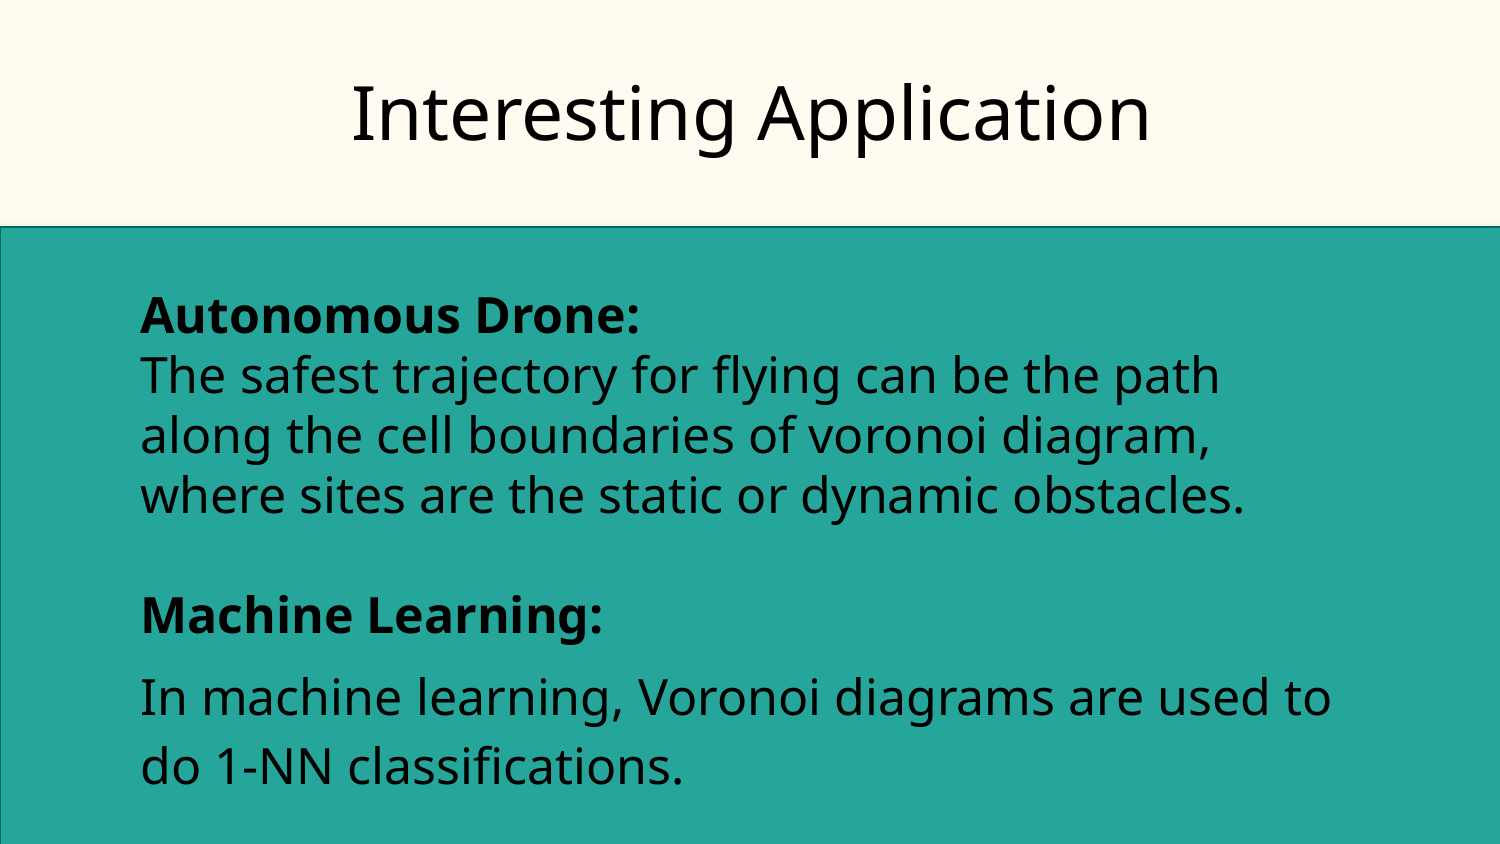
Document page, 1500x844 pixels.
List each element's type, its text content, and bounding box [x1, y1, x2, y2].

text_box Autonomous Drone: The safest trajectory for flying can be the path along the cell boundaries of voronoi diagram, where sites are the static or dynamic obstacles. Machine Learning: In machine learning, Voronoi diagrams are used to do 1-NN classifications. [125, 268, 1375, 792]
text_box [0, 226, 1500, 844]
text_box Interesting Application [167, 50, 1337, 169]
